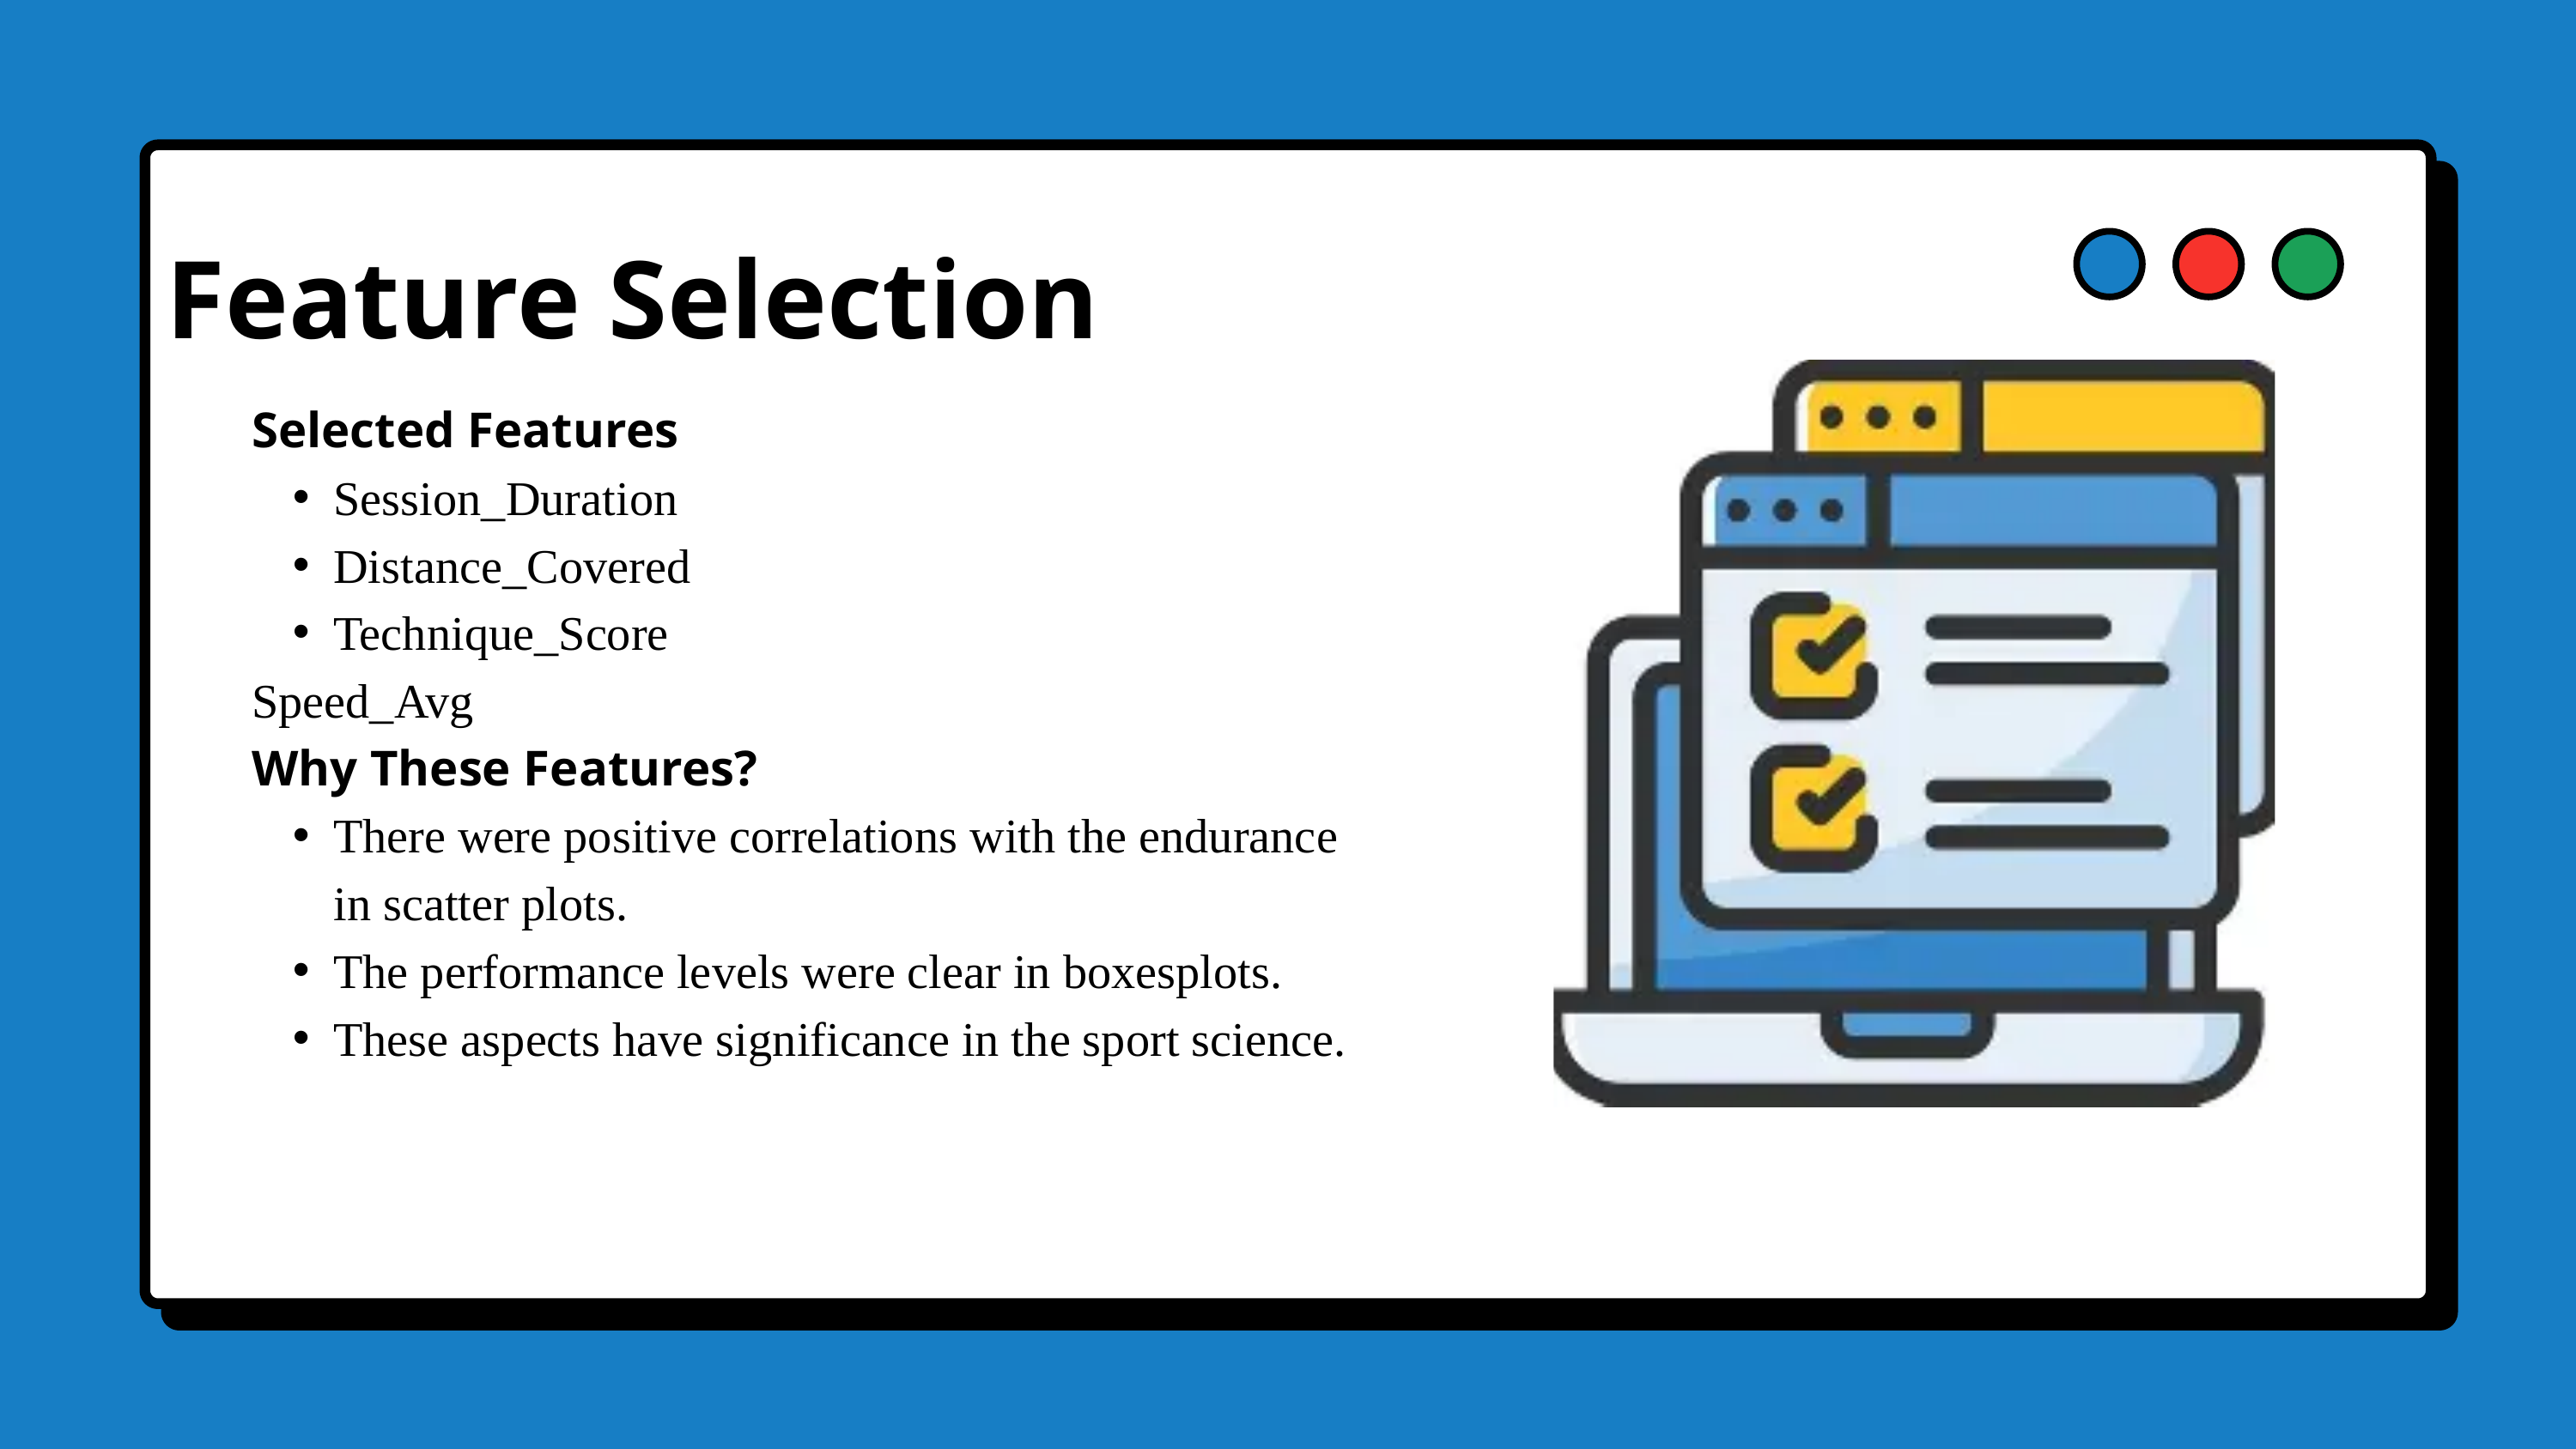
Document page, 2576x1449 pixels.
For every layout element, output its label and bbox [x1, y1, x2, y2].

text_box [2175, 231, 2242, 298]
text_box [166, 166, 2453, 1325]
text_box [144, 144, 2432, 1304]
text_box [2076, 231, 2143, 298]
text_box [2275, 231, 2342, 298]
